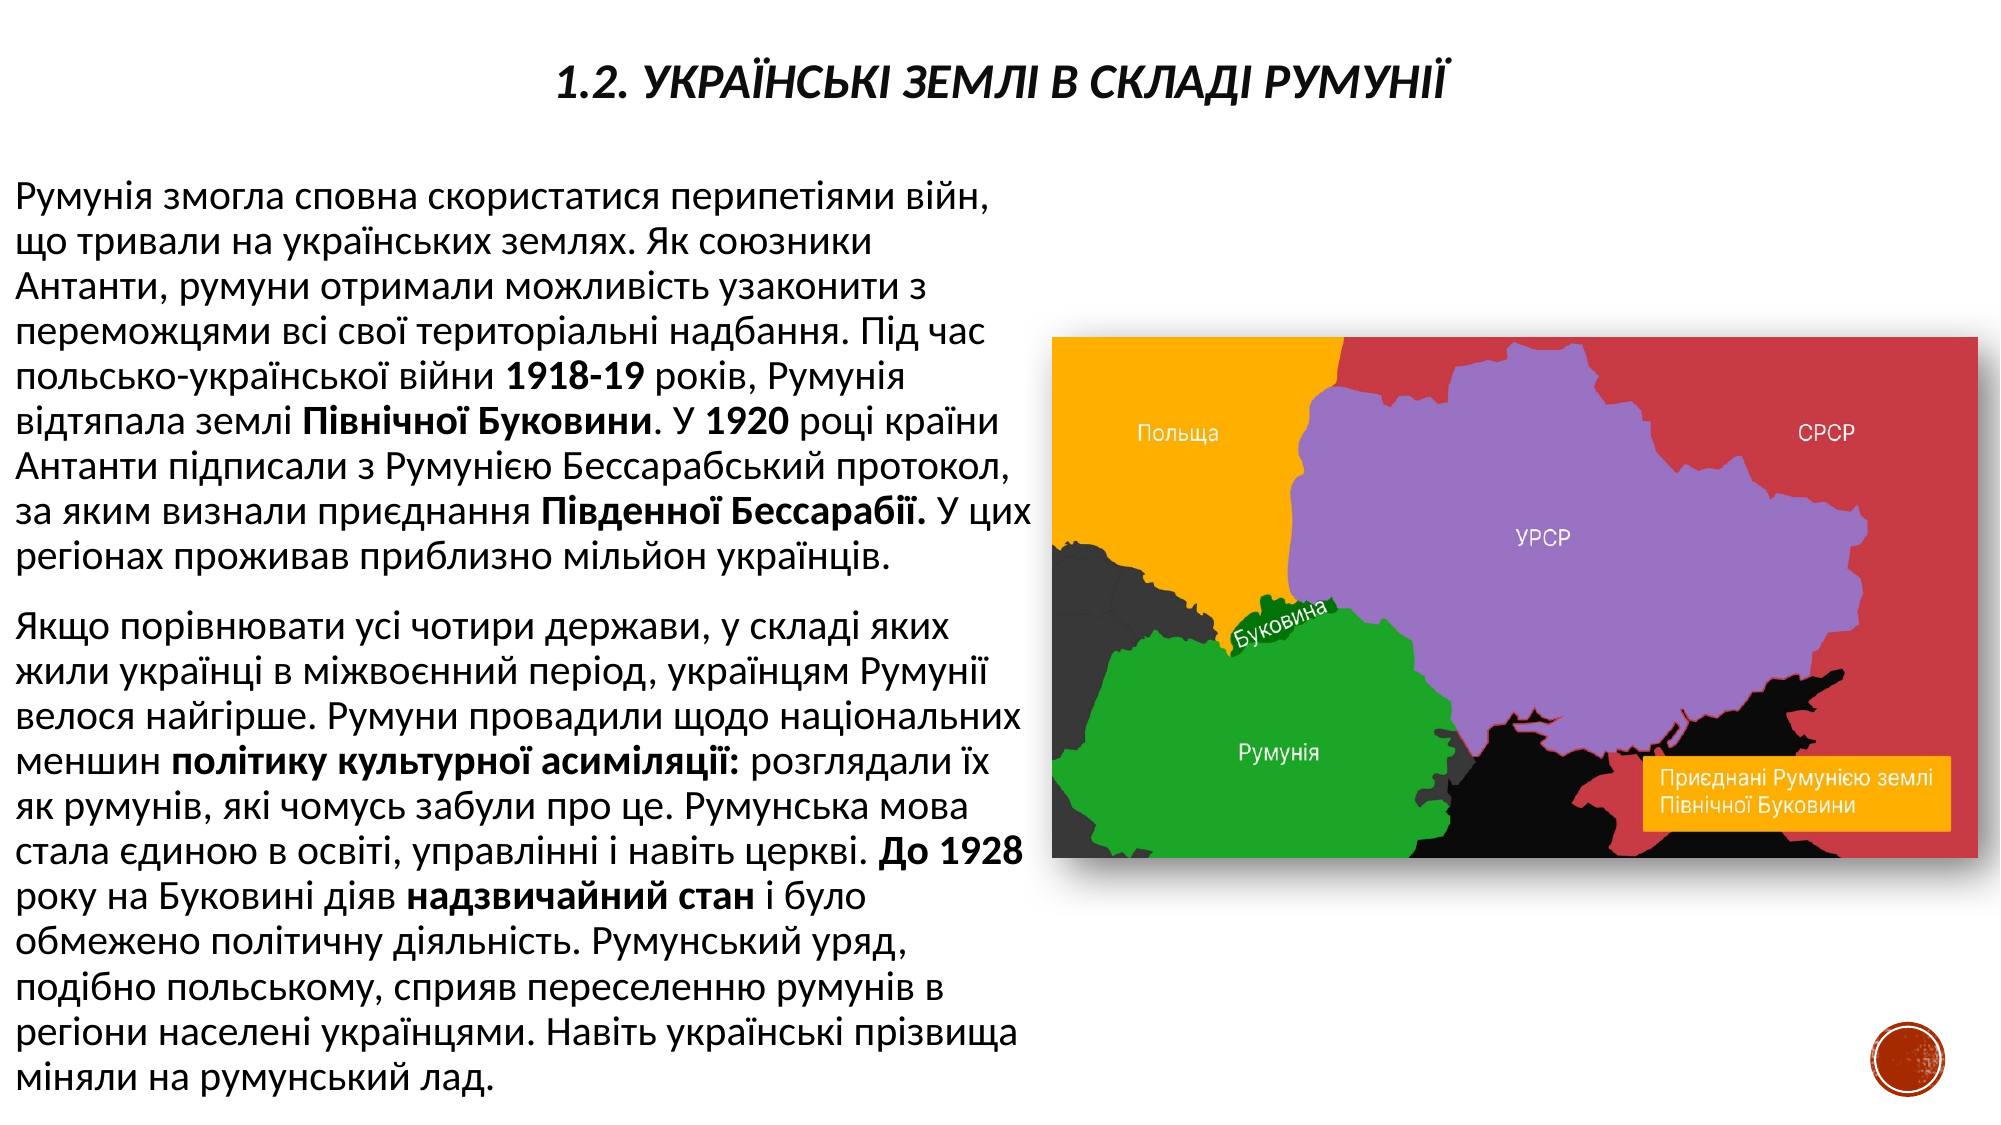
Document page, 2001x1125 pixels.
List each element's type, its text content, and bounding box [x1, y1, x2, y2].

title 1.2. Українські землі в складі Румунії [0, 0, 2000, 166]
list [1055, 340, 1977, 856]
list Румунія змогла сповна скористатися перипетіями війн, що тривали на українських землях. Як союзники Антанти, румуни отримали можливість узаконити з переможцями всі свої територіальні надбання. Під час польсько-української війни 1918-19 років, Румунія відтяпала землі Північної Буковини. У 1920 році країни Антанти підписали з Румунією Бессарабський протокол, за яким визнали приєднання Південної Бессарабії. У цих регіонах проживав приблизно мільйон українців. Якщо порівнювати усі чотири держави, у складі яких жили українці в міжвоєнний період, українцям Румунії велося найгірше. Румуни провадили щодо національних меншин політику культурної асиміляції: розглядали їх як румунів, які чомусь забули про це. Румунська мова стала єдиною в освіті, управлінні і навіть церкві. До 1928 року на Буковині діяв надзвичайний стан і було обмежено політичну діяльність. Румунський уряд, подібно польському, сприяв переселенню румунів в регіони населені українцями. Навіть українські прізвища міняли на румунський лад. [0, 165, 1052, 1125]
